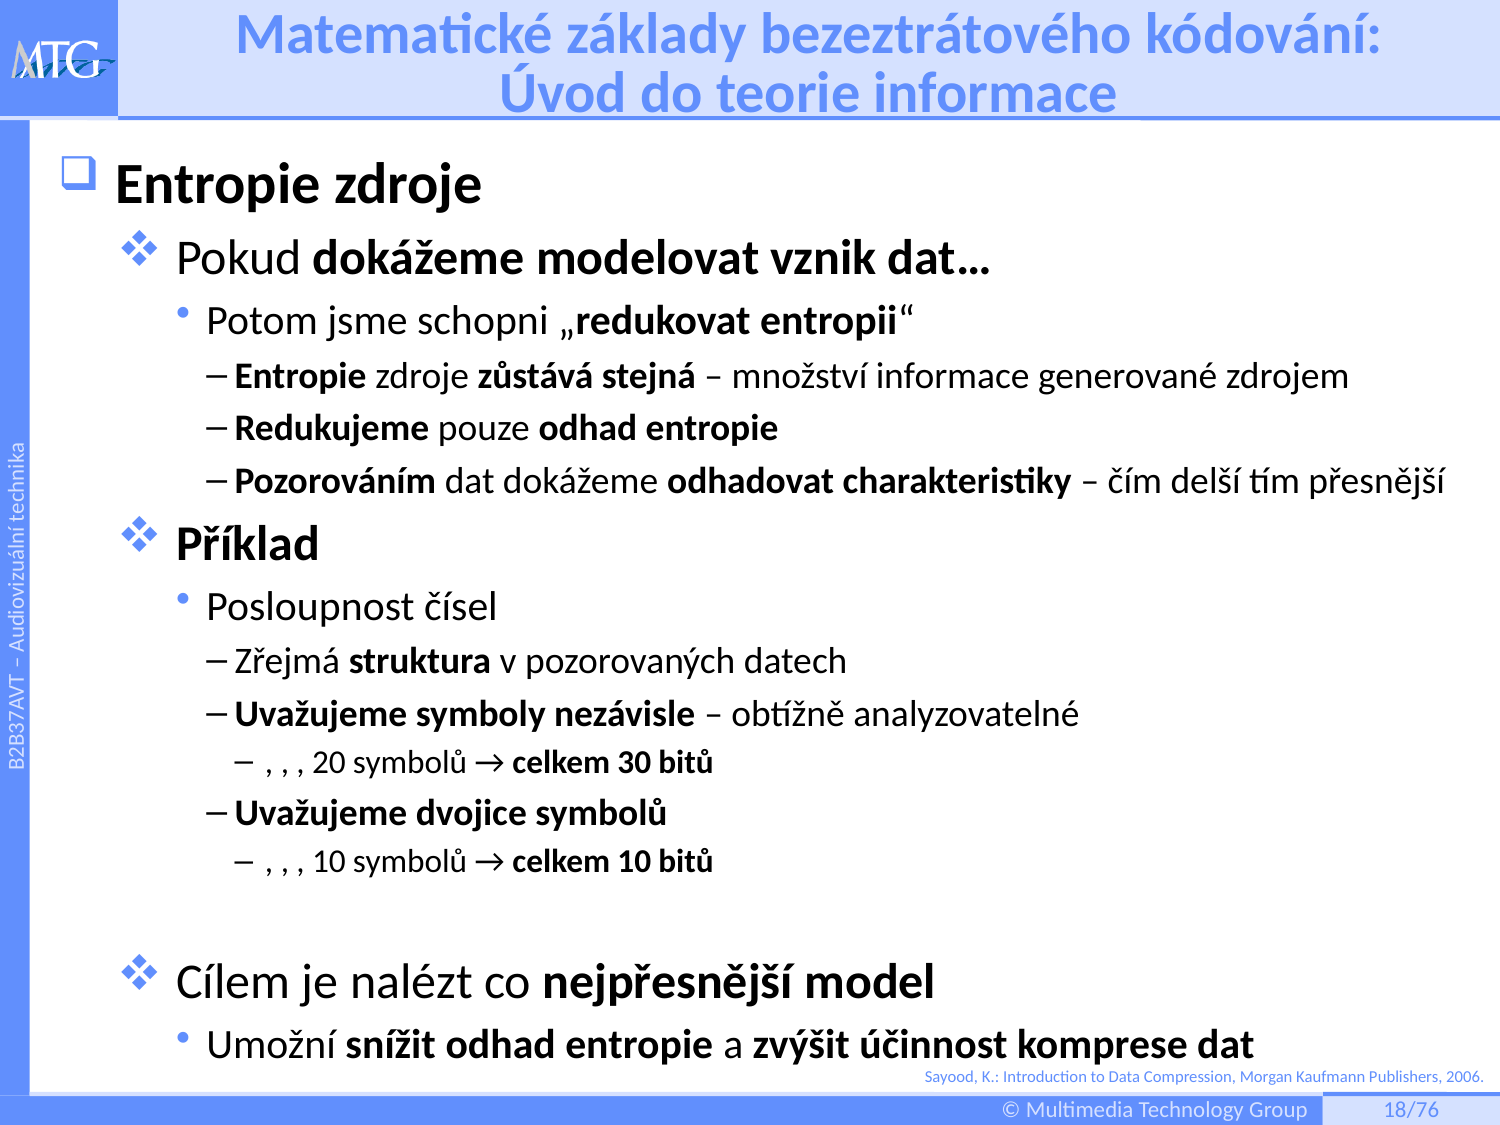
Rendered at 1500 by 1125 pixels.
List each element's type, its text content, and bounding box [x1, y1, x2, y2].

title Matematické základy bezeztrátového kódování: Úvod do teorie informace [118, 0, 1500, 119]
picture [10, 40, 116, 78]
slide_number 17/76 [1322, 1095, 1500, 1125]
text_box Sayood, K.: Introduction to Data Compression, Morgan Kaufmann Publishers, 2006. [749, 1058, 1500, 1094]
